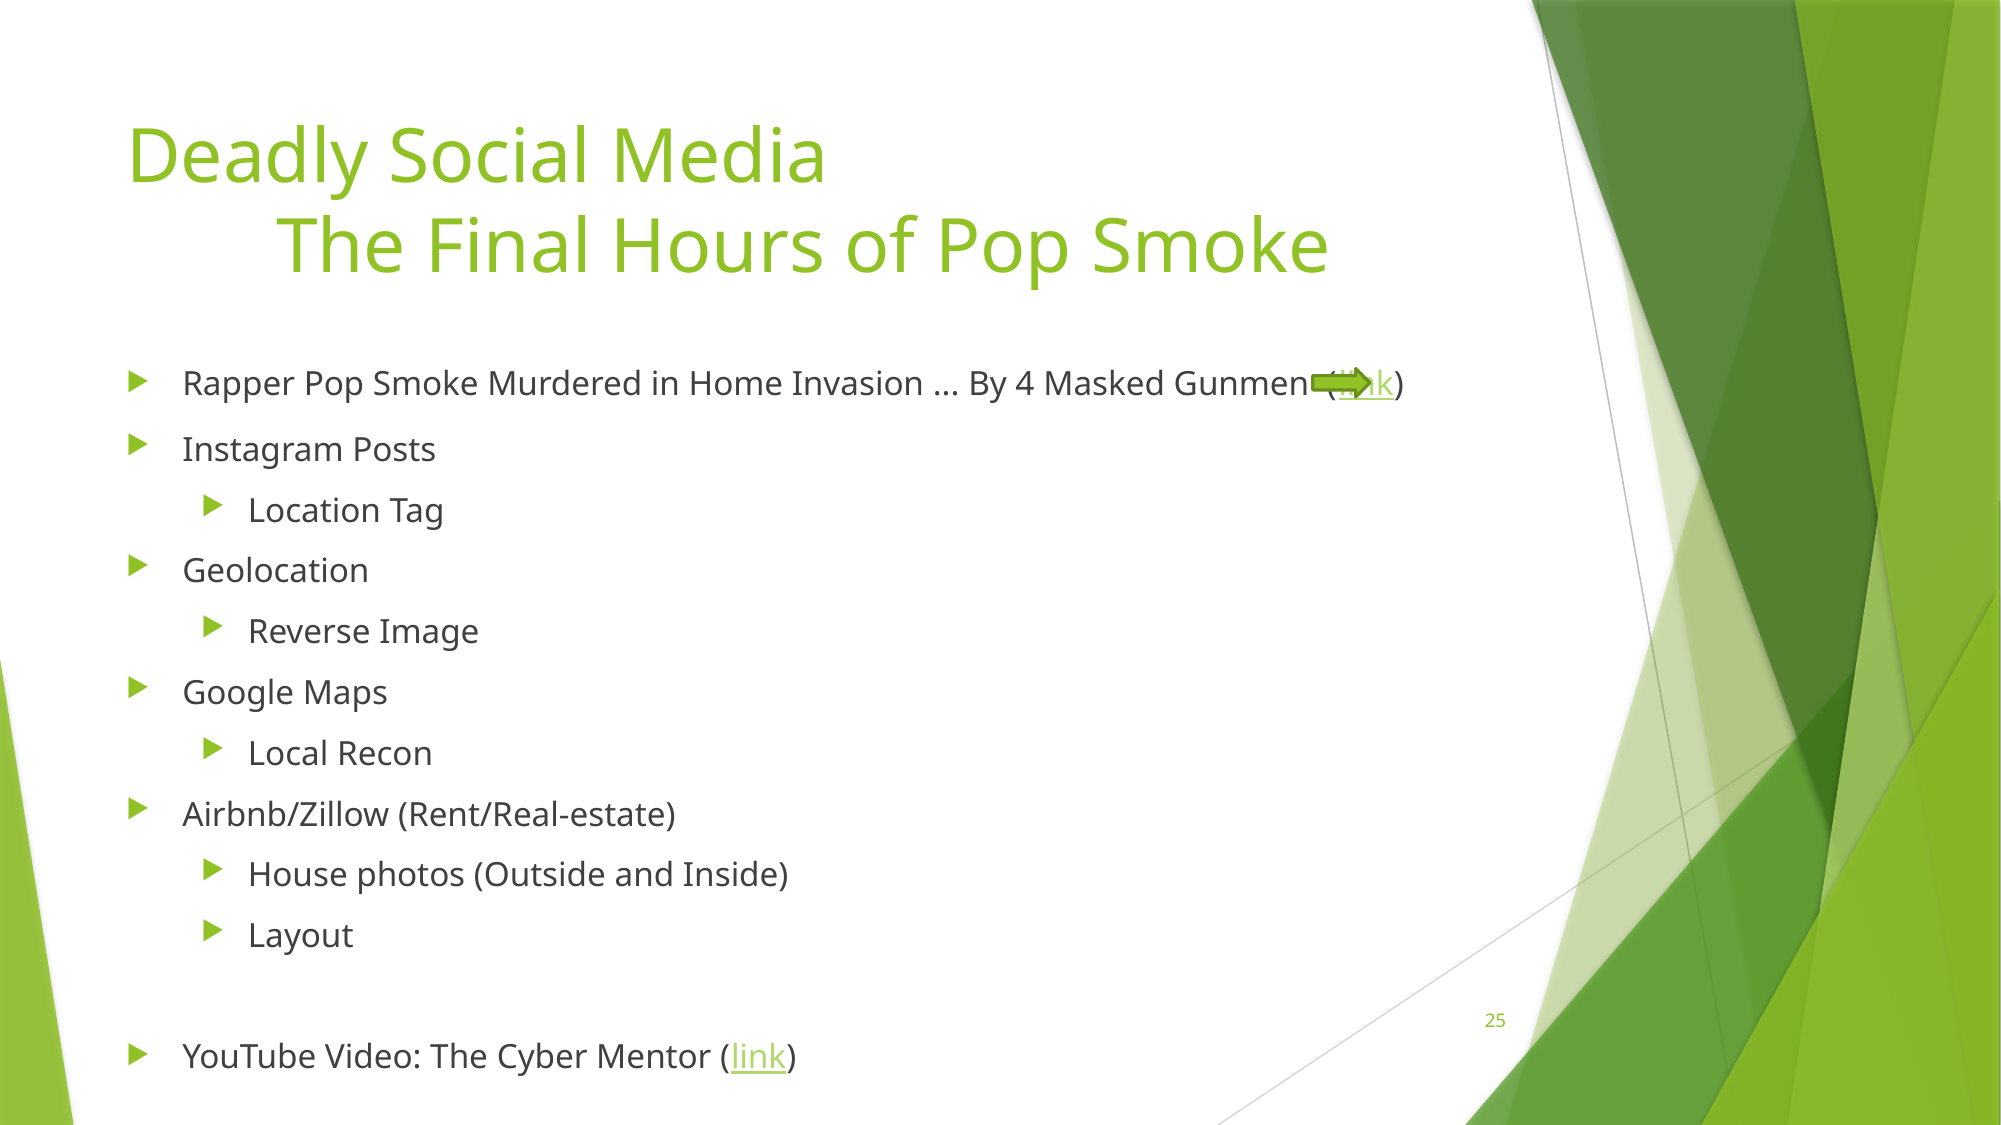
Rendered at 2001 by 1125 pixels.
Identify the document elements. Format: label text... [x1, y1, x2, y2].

slide_number 25 [1409, 991, 1522, 1051]
title Deadly Social Media The Final Hours of Pop Smoke [111, 99, 1522, 317]
text_box [1311, 367, 1372, 399]
list Rapper Pop Smoke Murdered in Home Invasion ... By 4 Masked Gunmen (link) Instagram Posts Location Tag Geolocation Reverse Image Google Maps Local Recon Airbnb/Zillow (Rent/Real-estate) House photos (Outside and Inside) Layout YouTube Video: The Cyber Mentor (link) [111, 354, 1522, 992]
